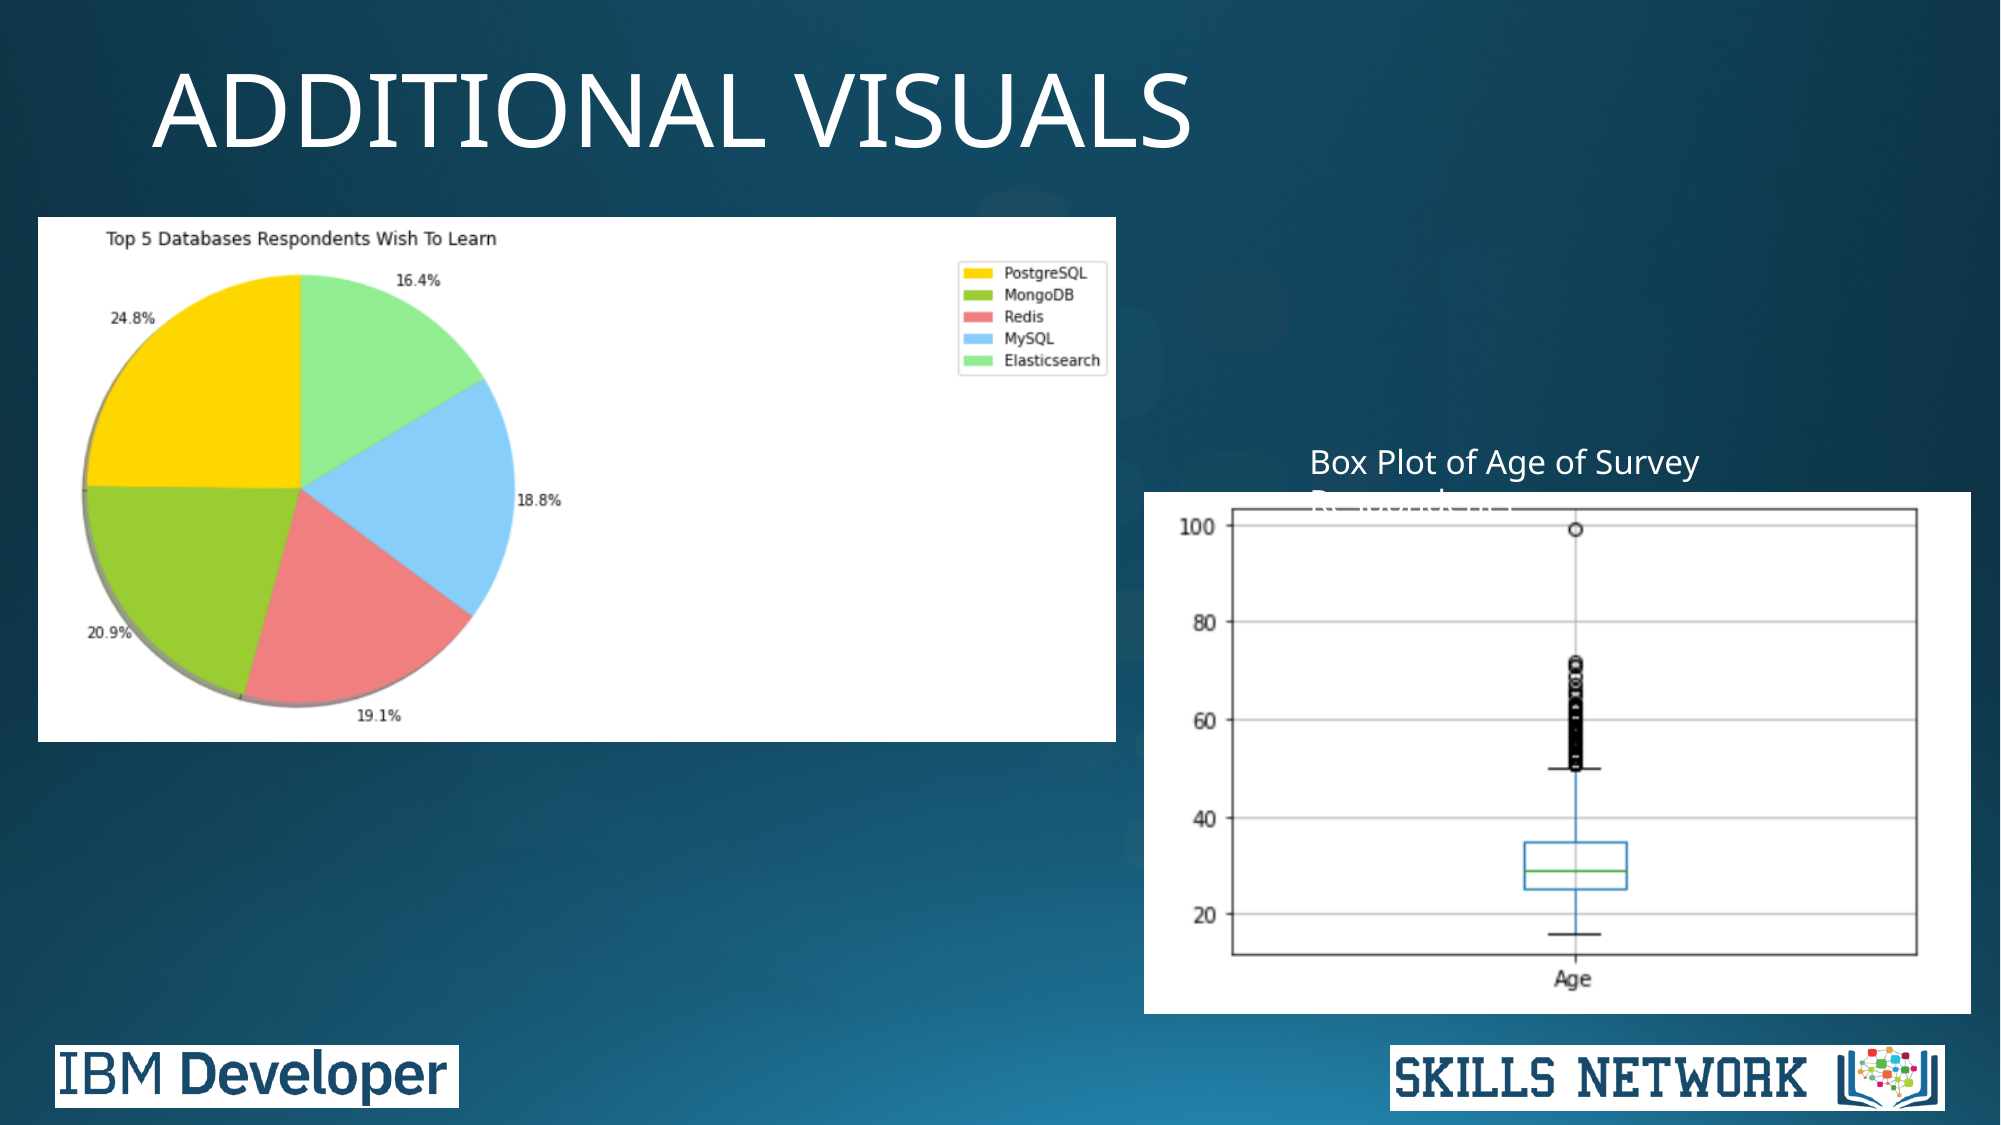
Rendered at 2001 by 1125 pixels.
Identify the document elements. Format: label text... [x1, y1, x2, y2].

text_box Box Plot of Age of Survey Respondents [1294, 433, 1923, 492]
picture [0, 0, 2001, 1125]
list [1144, 492, 1971, 1014]
title ADDITIONAL VISUALS [137, 6, 1863, 224]
